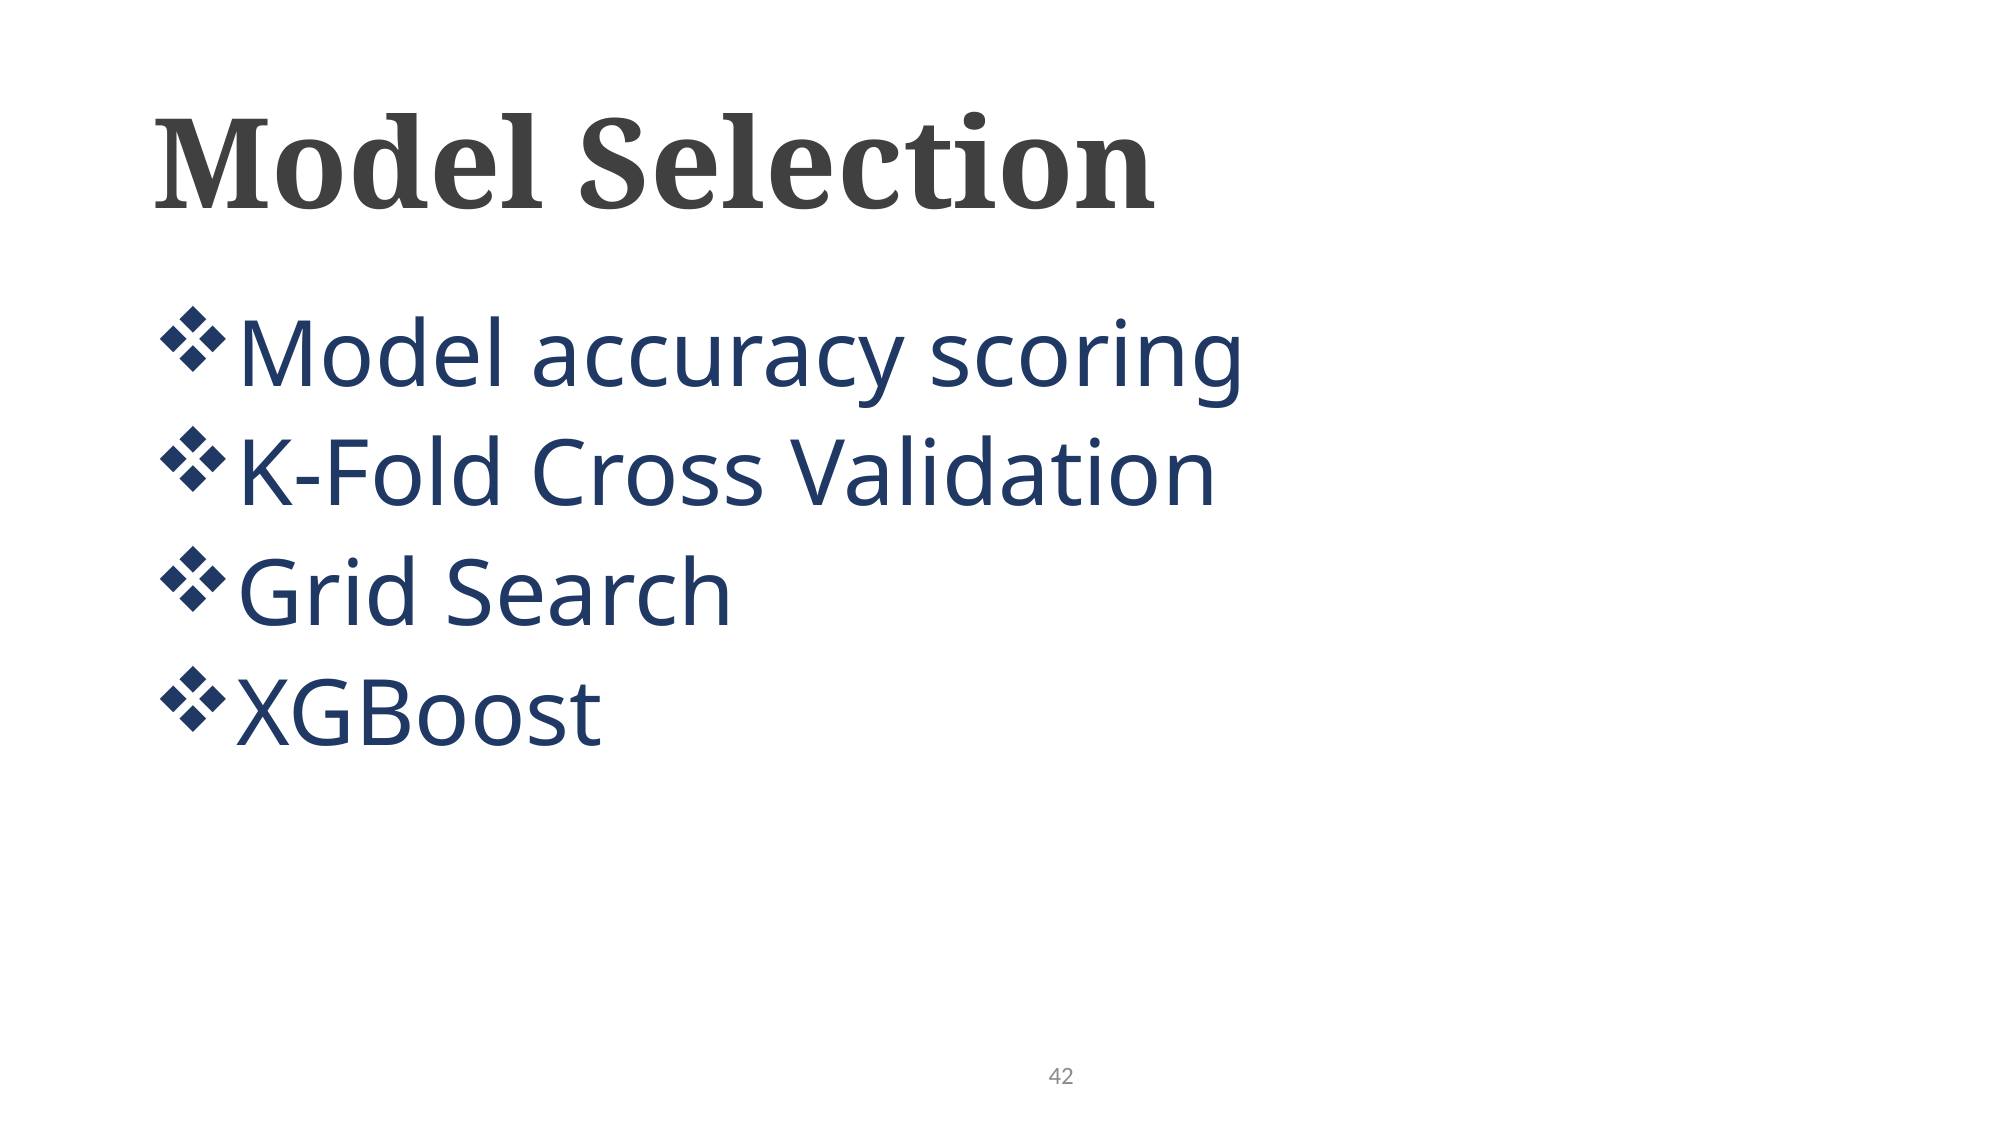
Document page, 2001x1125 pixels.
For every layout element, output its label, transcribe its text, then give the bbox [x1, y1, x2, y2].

slide_number 42 [639, 1044, 1089, 1105]
title Model Selection [137, 59, 1863, 278]
list Model accuracy scoring K-Fold Cross Validation Grid Search XGBoost [137, 299, 1863, 1014]
